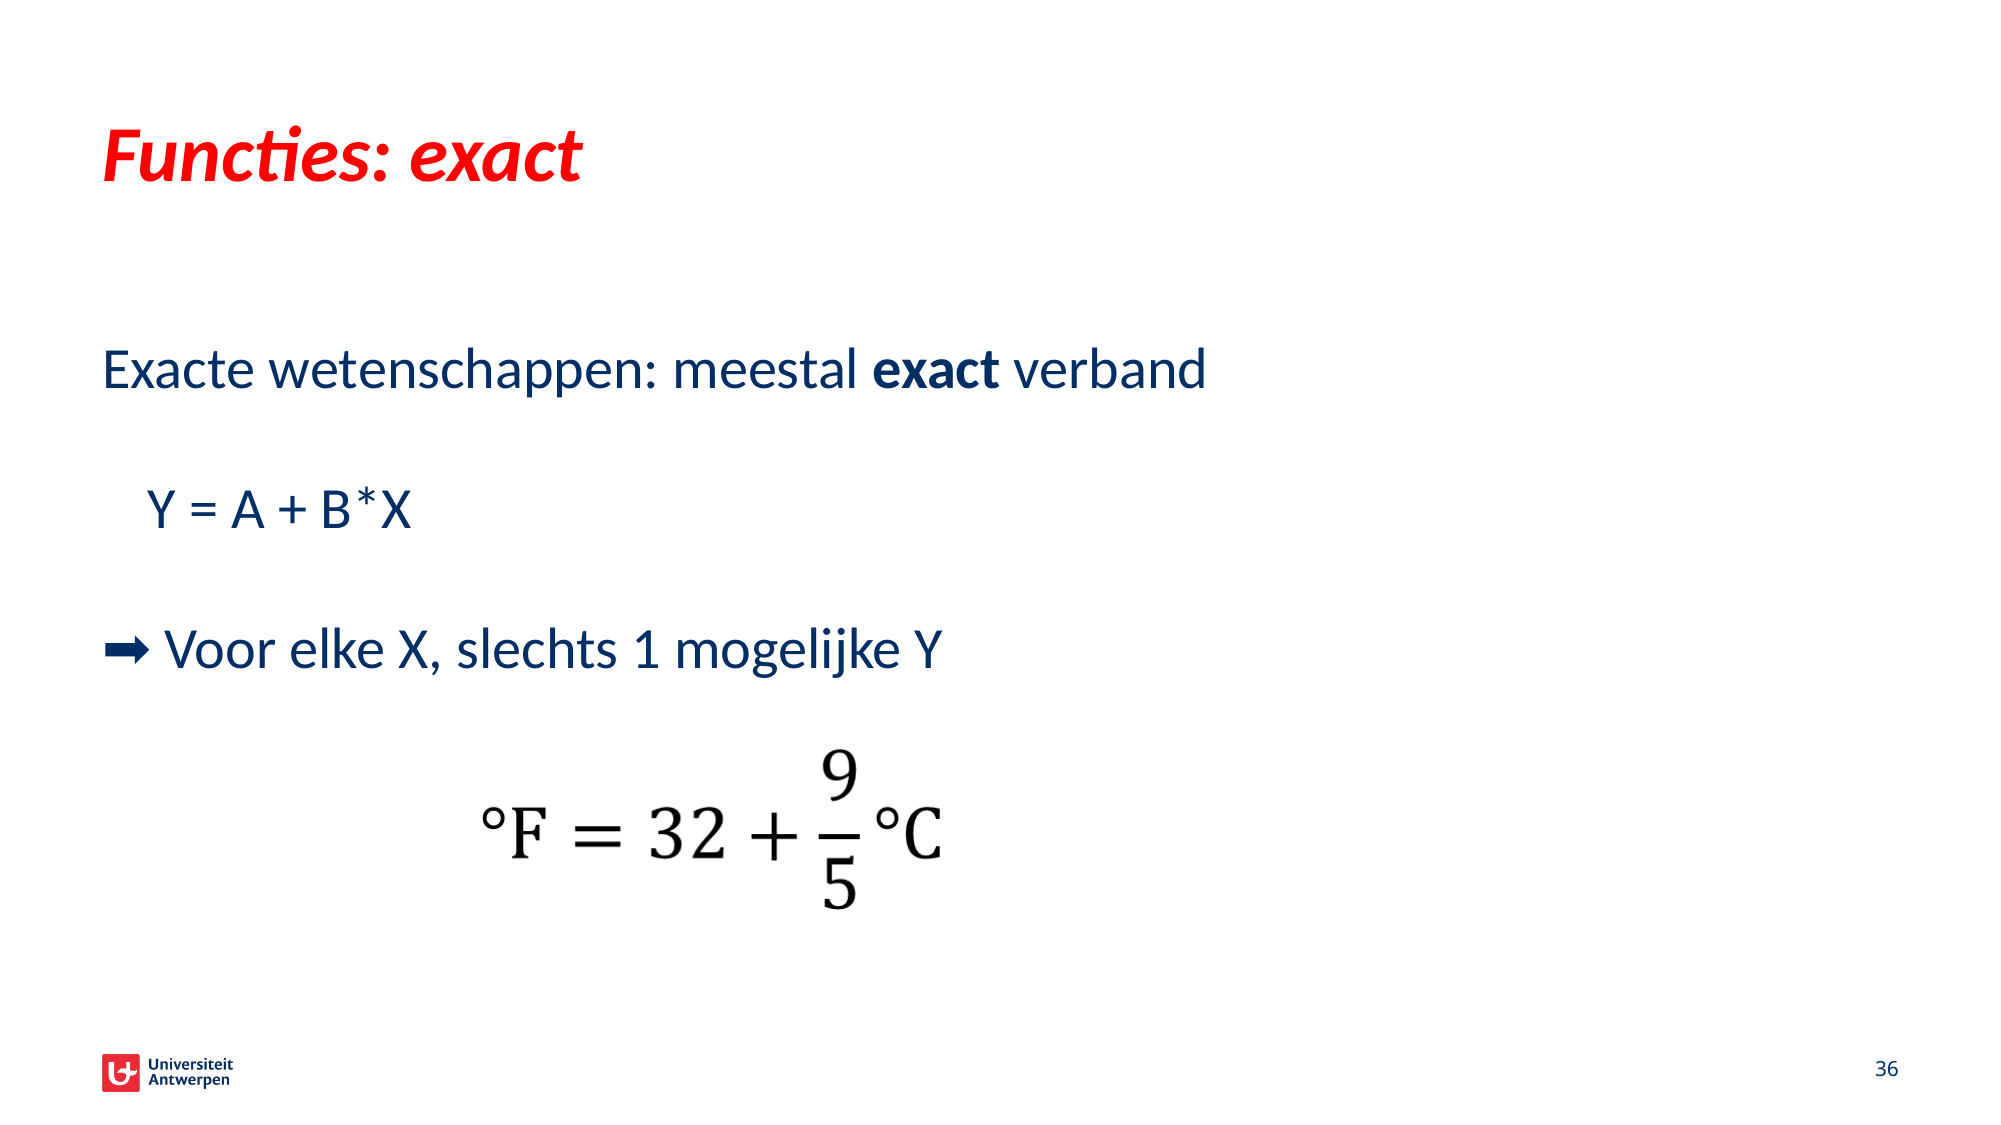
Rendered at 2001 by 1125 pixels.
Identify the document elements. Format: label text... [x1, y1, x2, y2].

text_box [466, 739, 958, 911]
slide_number 36 [1463, 1039, 1914, 1100]
list Exacte wetenschappen: meestal exact verband Y = A + B*X ➡️ Voor elke X, slechts 1 mogelijke Y [102, 330, 1898, 1095]
title Functies: exact [102, 101, 1898, 232]
